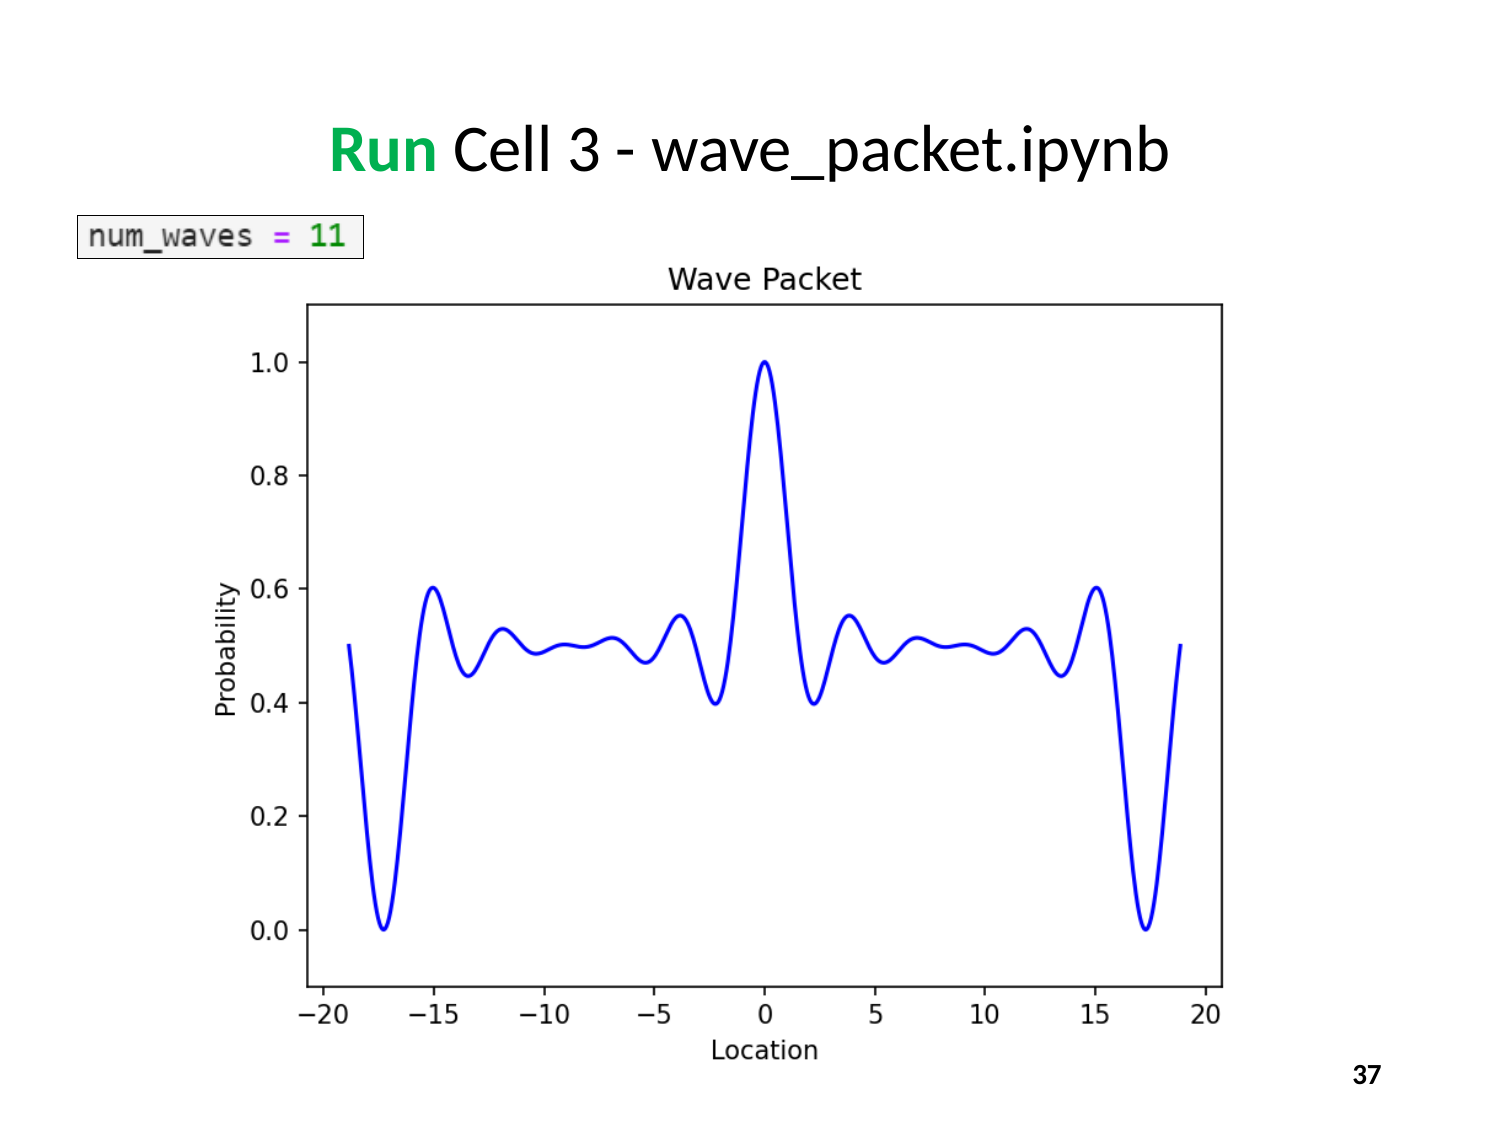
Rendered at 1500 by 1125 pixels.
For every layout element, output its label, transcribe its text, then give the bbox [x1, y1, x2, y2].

title Run Cell 3 - wave_packet.ipynb [103, 59, 1397, 241]
slide_number 37 [1059, 1042, 1397, 1103]
picture [77, 199, 1340, 1084]
